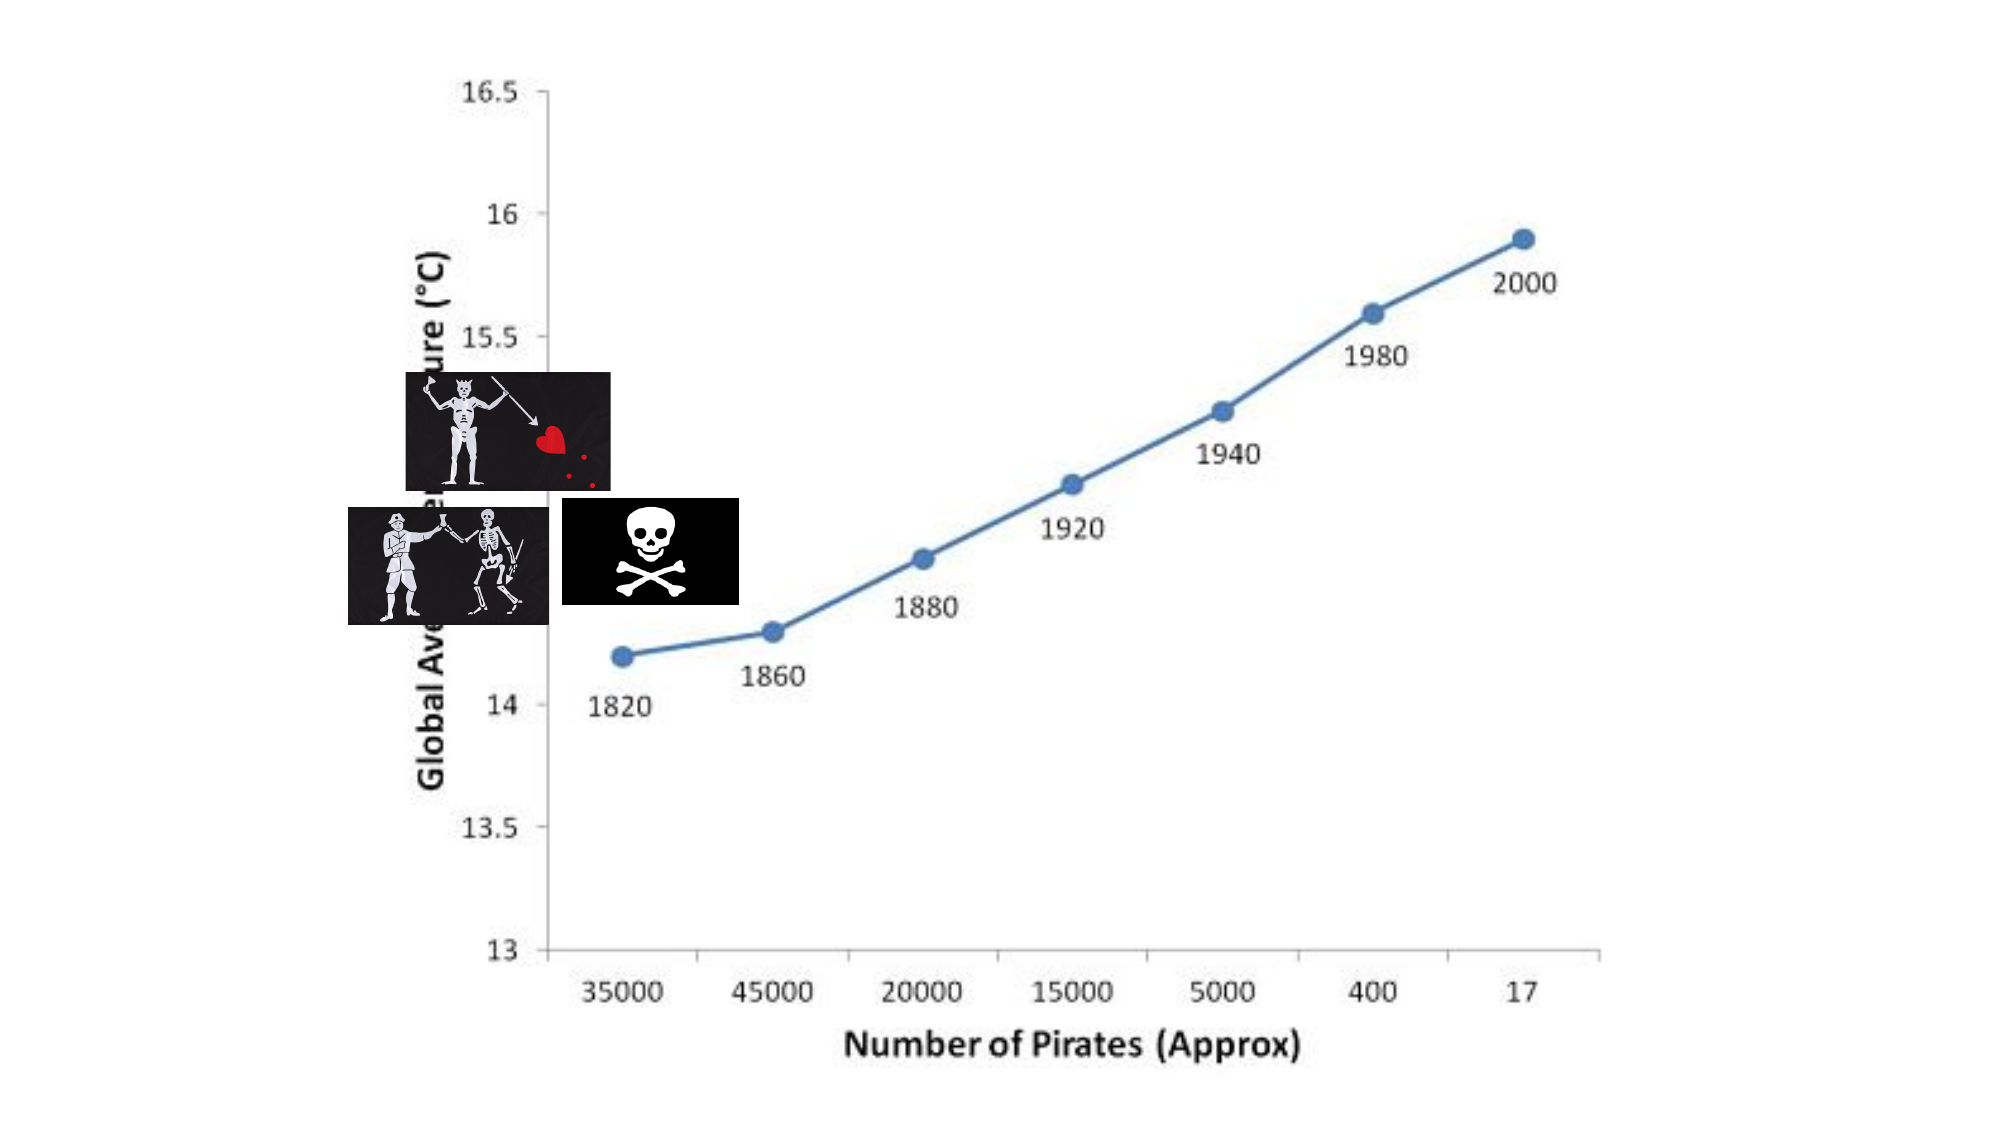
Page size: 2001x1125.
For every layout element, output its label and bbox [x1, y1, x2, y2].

picture [368, 57, 1632, 1105]
text_box [347, 372, 740, 626]
